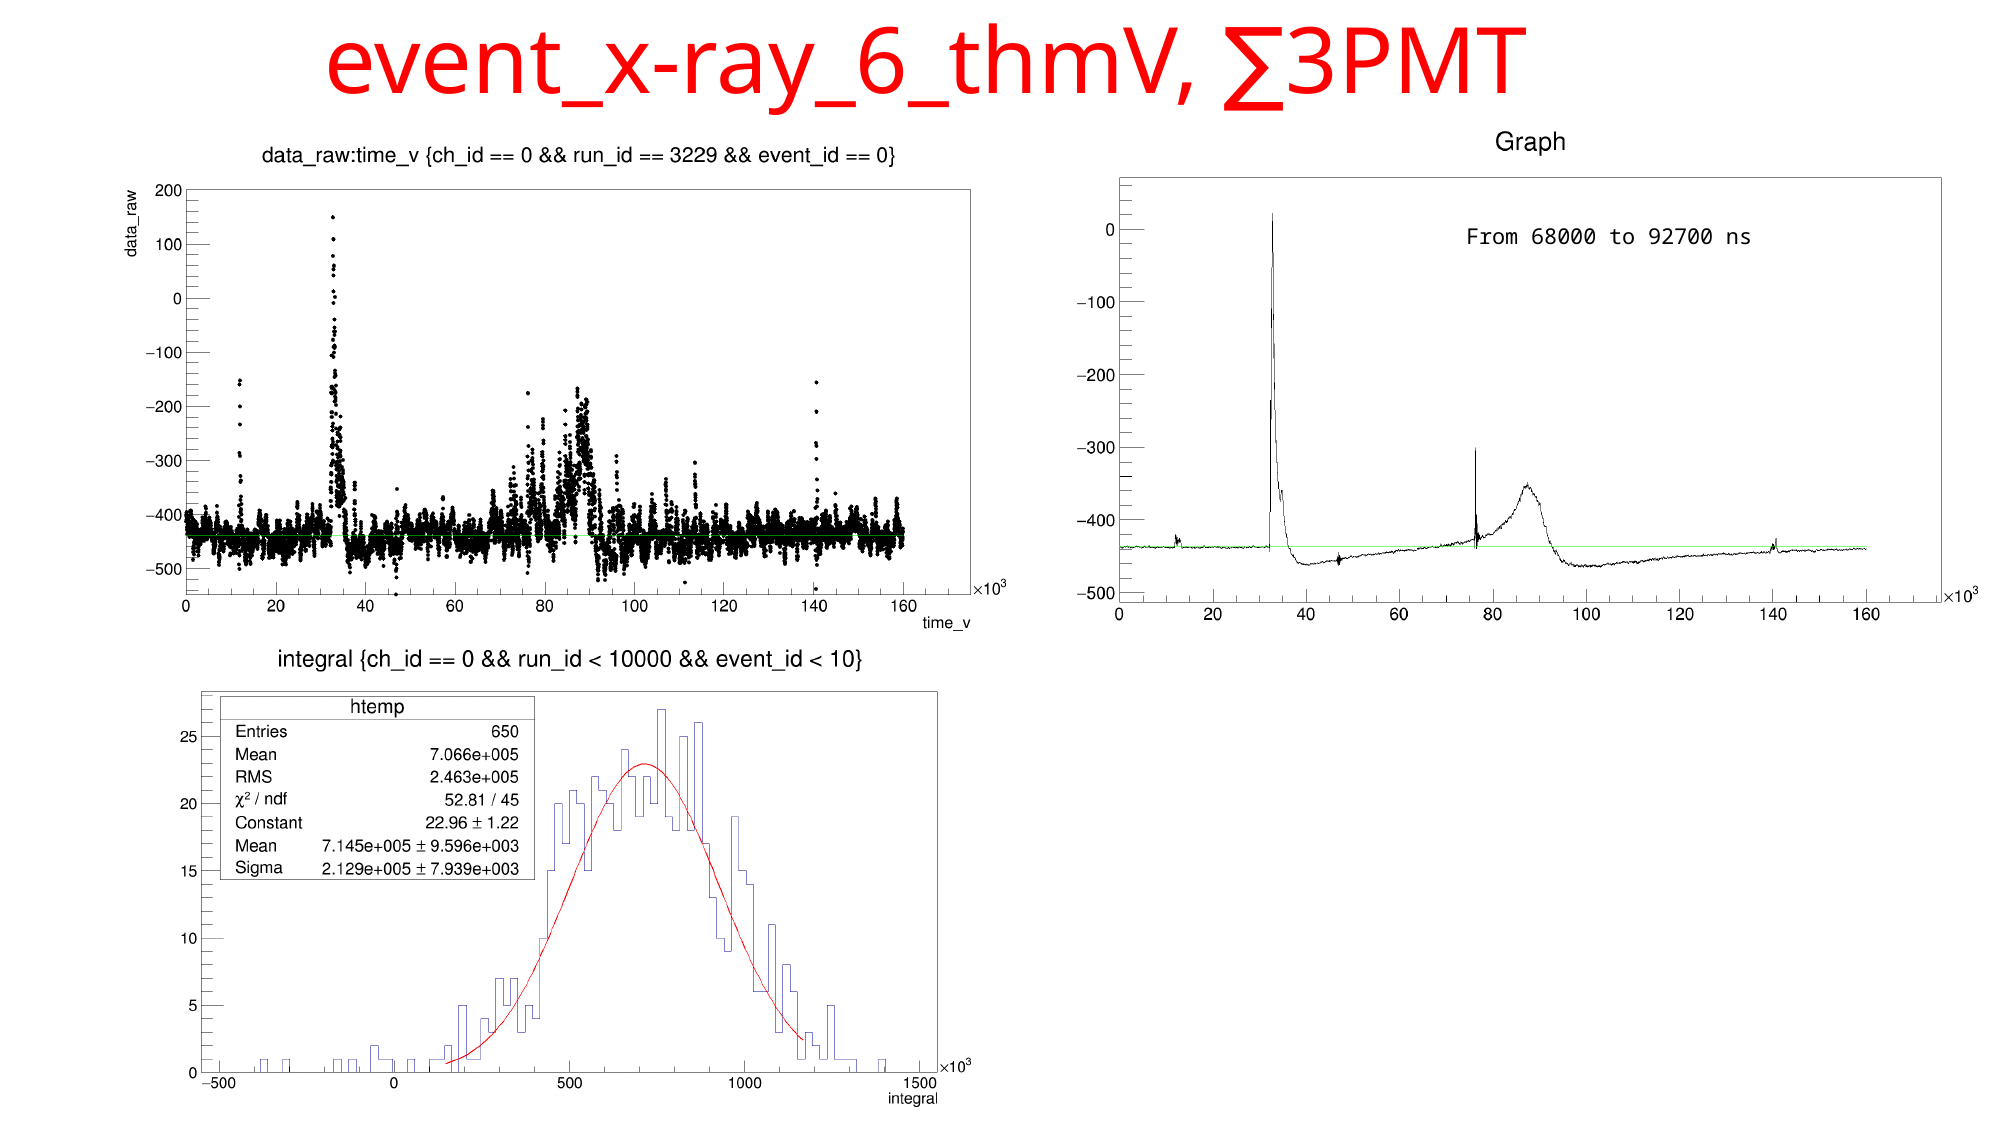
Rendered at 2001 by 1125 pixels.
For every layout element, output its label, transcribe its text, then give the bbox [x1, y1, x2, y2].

picture [120, 141, 1007, 635]
title event_x-ray_6_thmV, ∑3PMT [0, 0, 1853, 129]
picture [177, 647, 972, 1108]
picture [1073, 128, 1979, 635]
